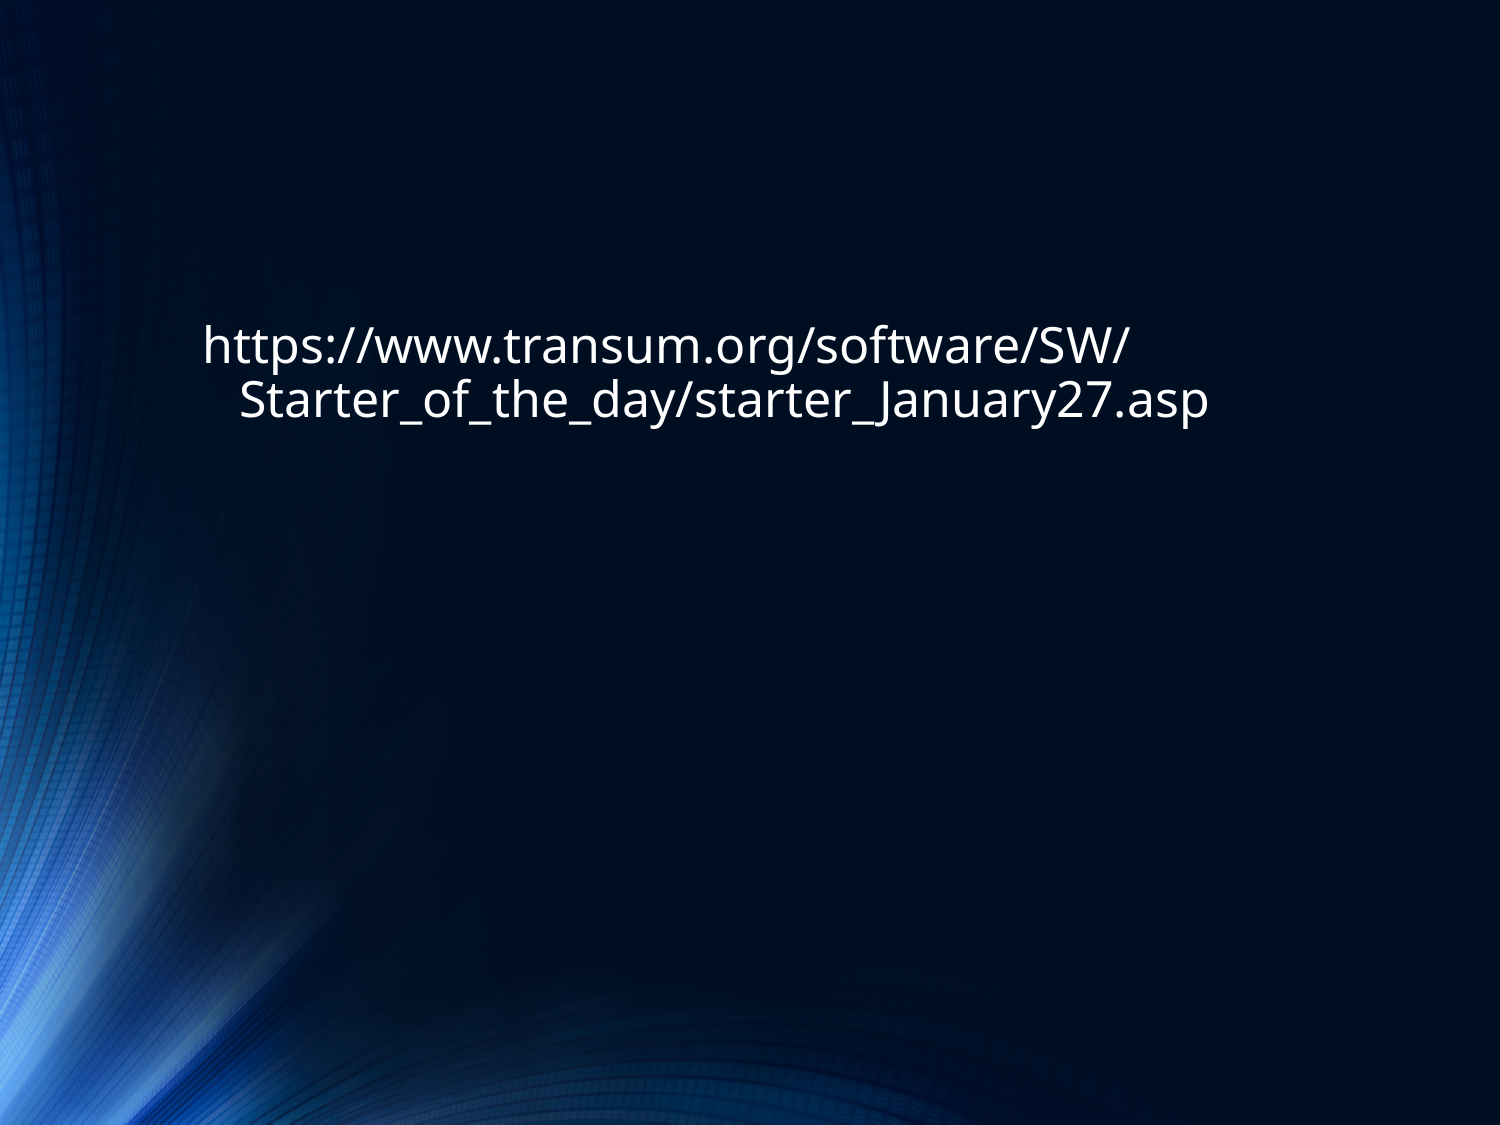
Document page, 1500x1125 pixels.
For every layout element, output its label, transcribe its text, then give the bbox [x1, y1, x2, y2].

list https://www.transum.org/software/SW/Starter_of_the_day/starter_January27.asp [187, 312, 1312, 988]
picture [0, 0, 1500, 1125]
